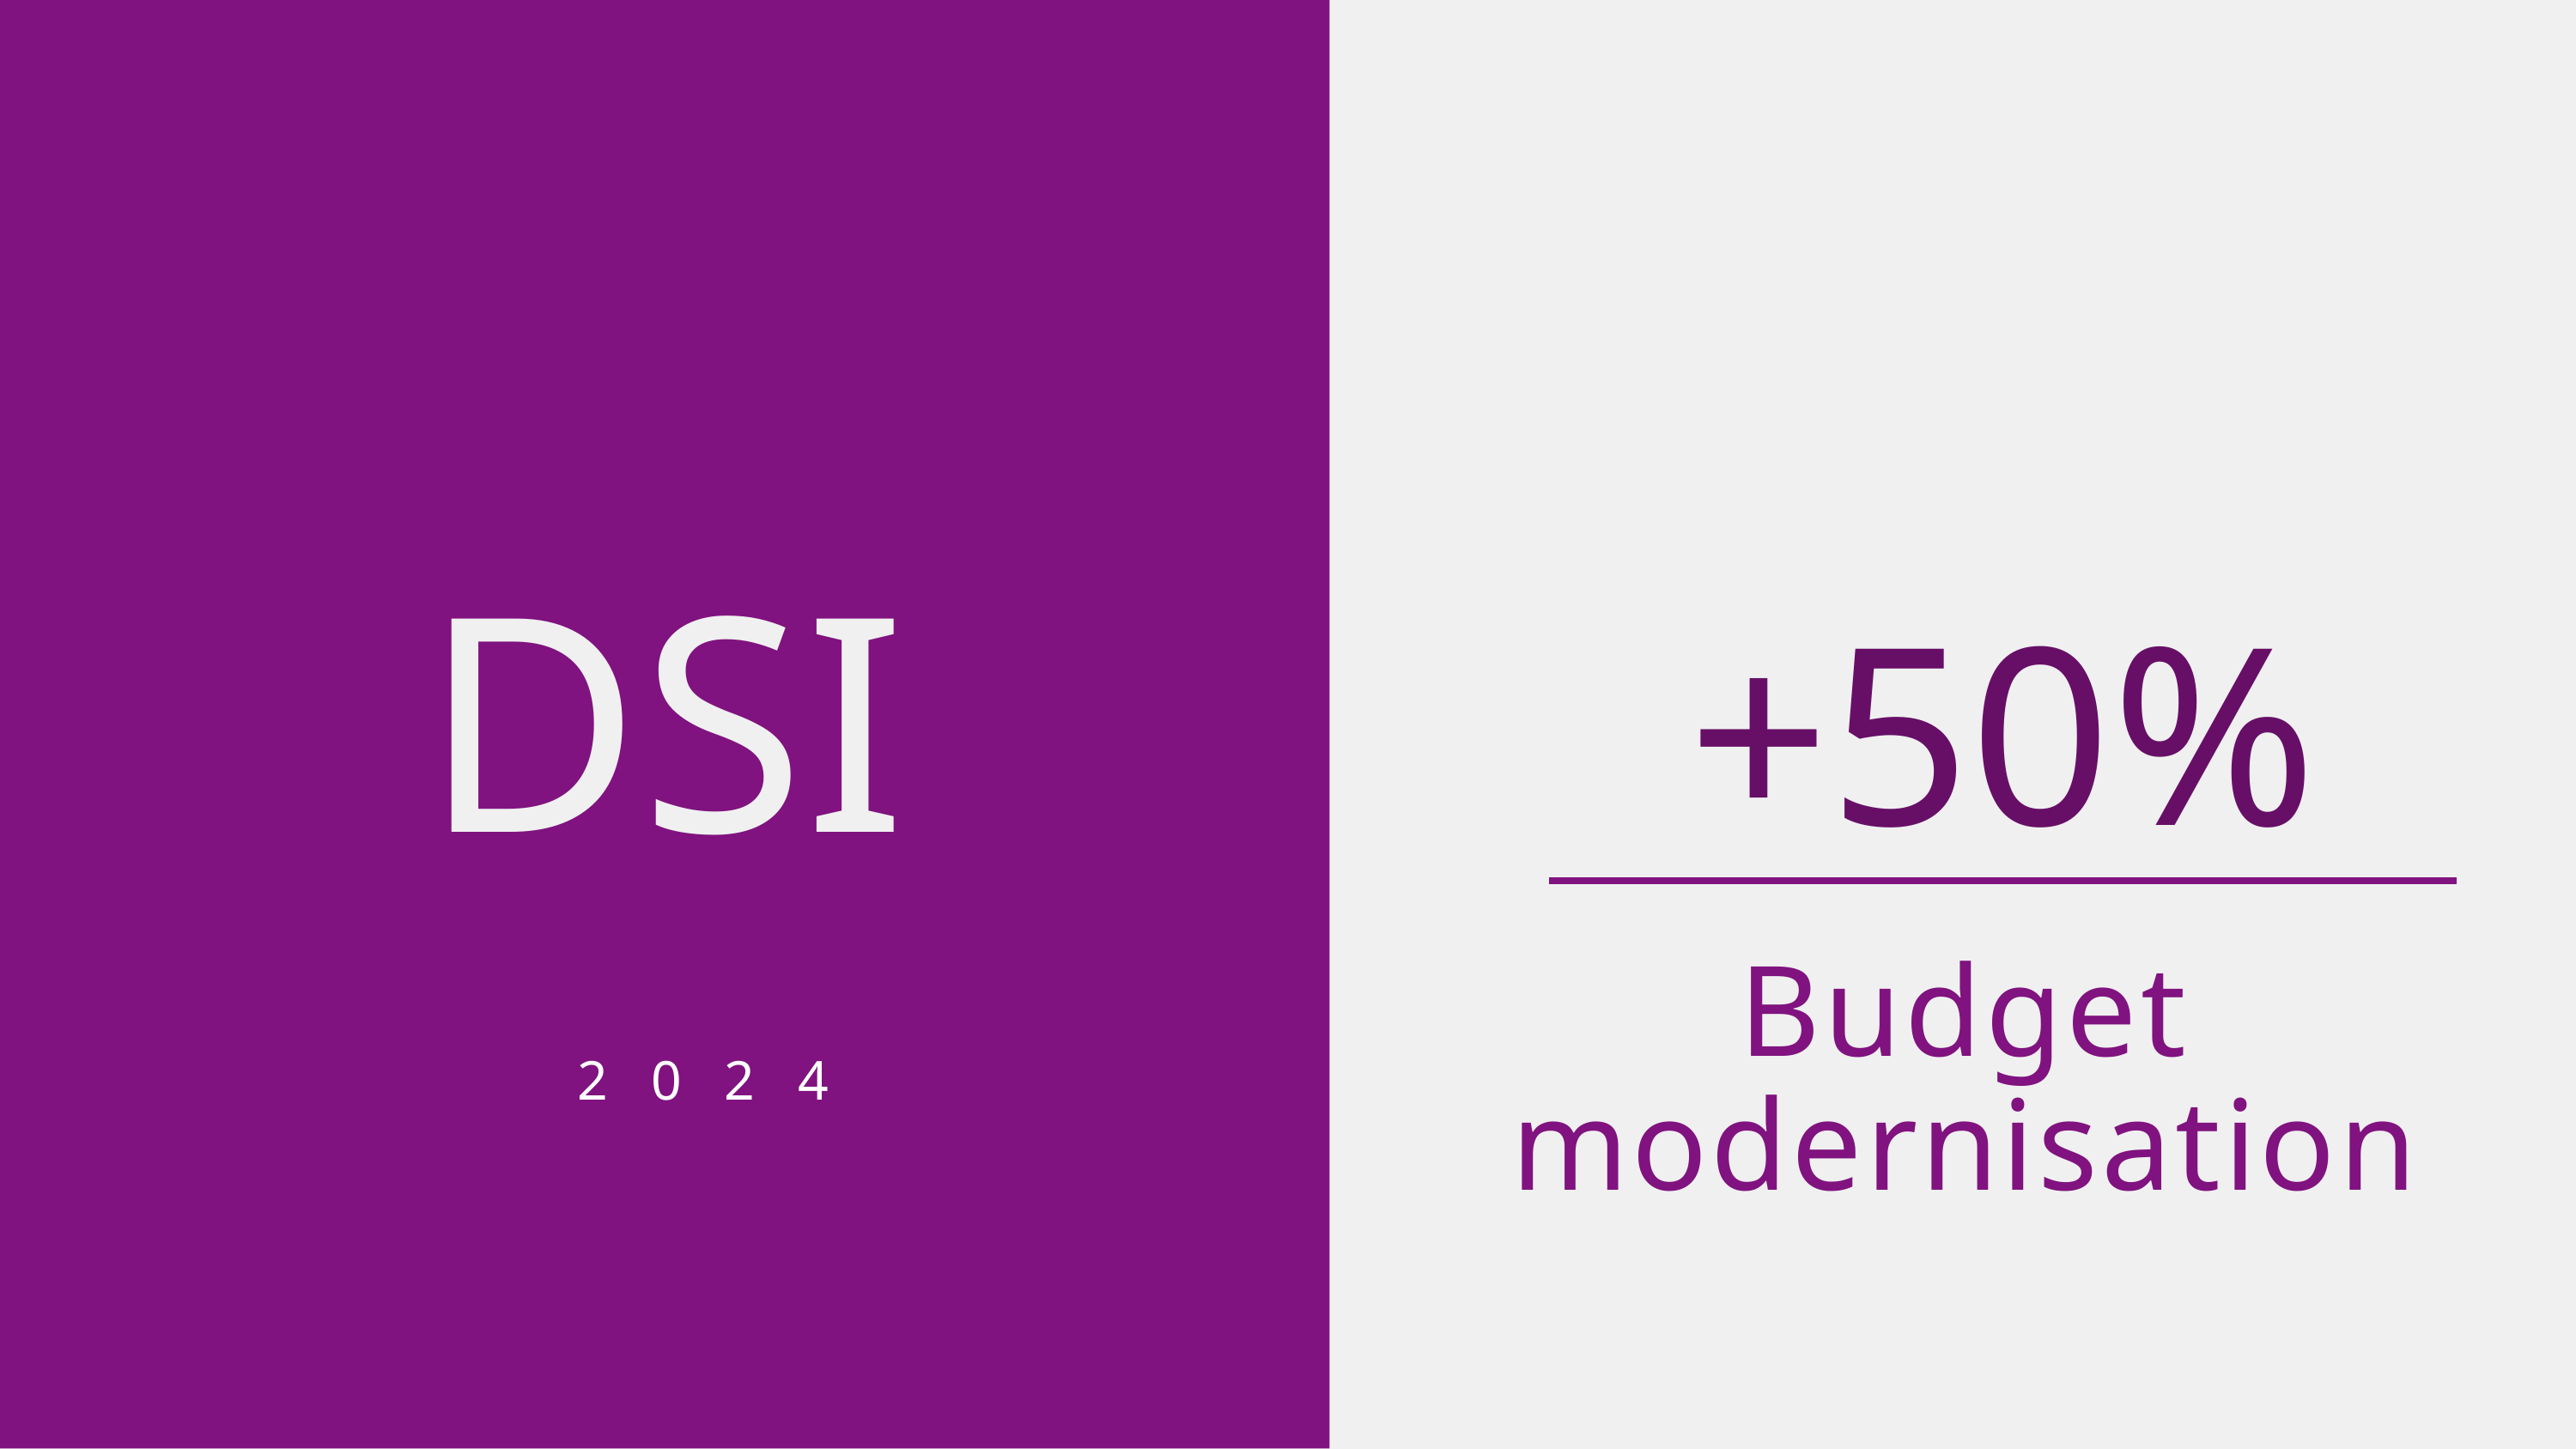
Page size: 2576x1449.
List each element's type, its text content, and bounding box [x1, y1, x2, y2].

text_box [0, 0, 1330, 1449]
text_box Budget modernisation [1469, 947, 2461, 1216]
text_box +50% [1358, 367, 2576, 882]
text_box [1548, 877, 2458, 885]
